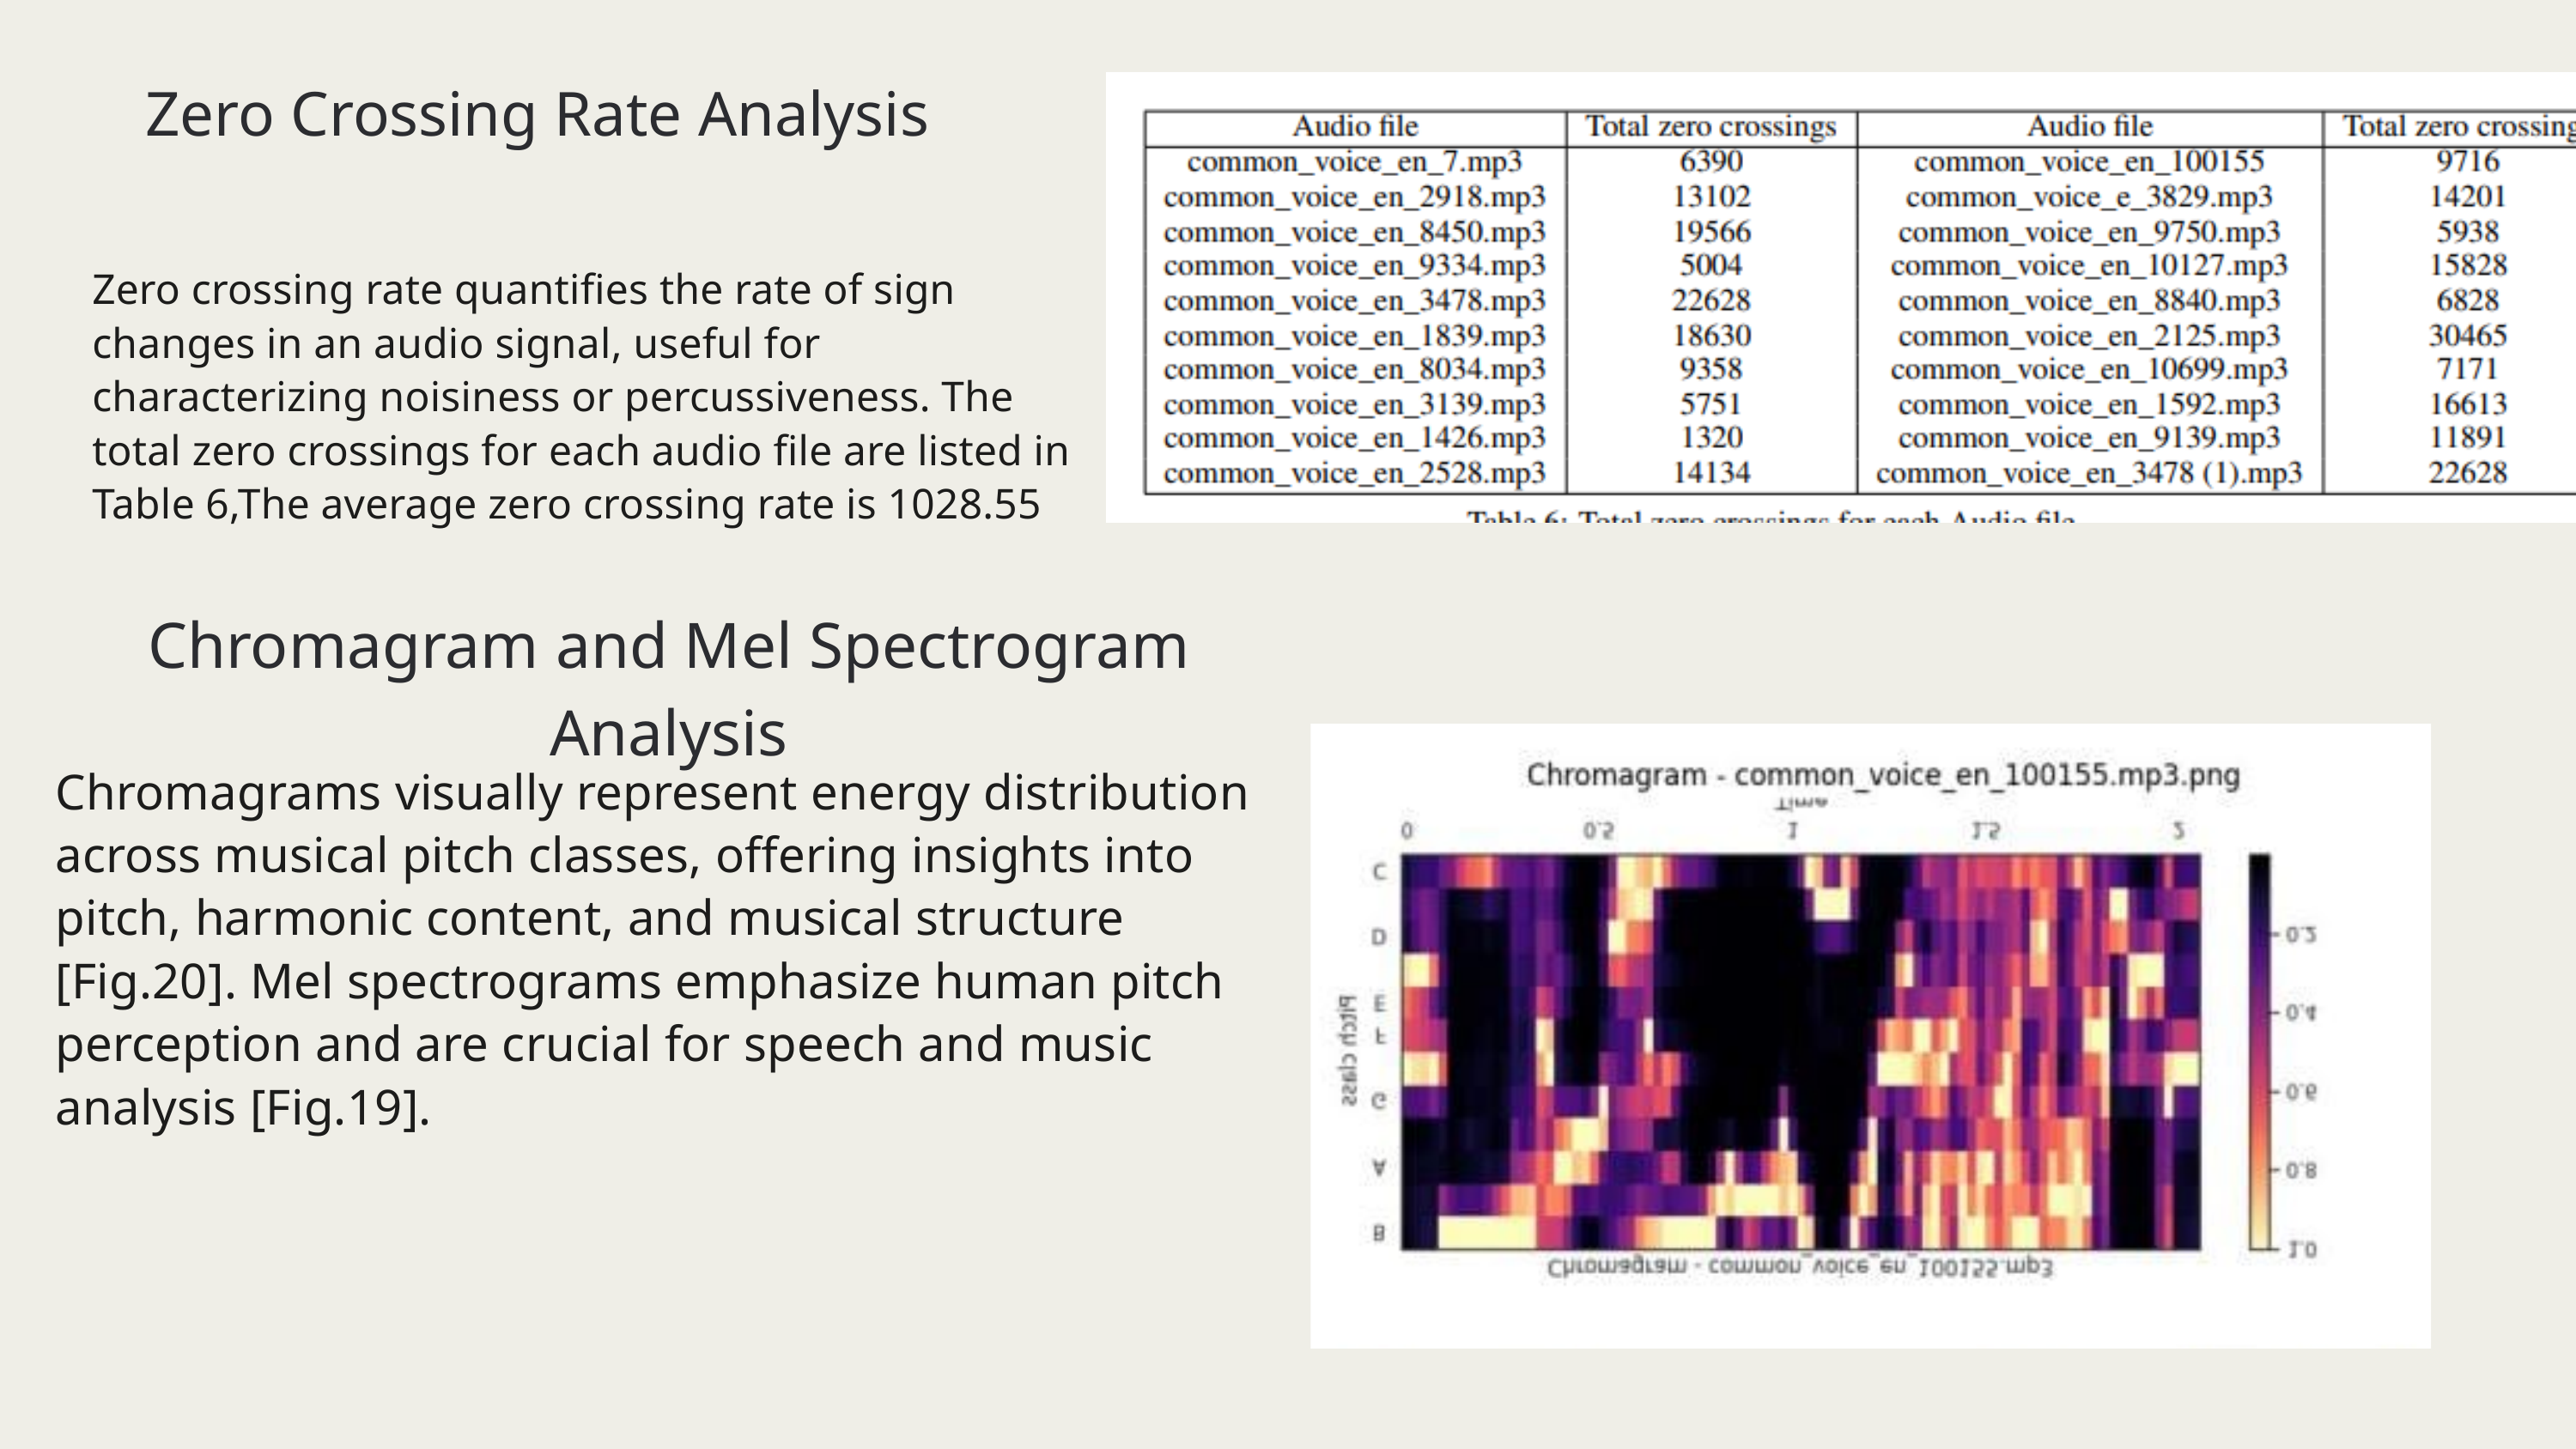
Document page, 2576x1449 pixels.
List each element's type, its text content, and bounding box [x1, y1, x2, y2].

text_box Chromagram and Mel Spectrogram Analysis [27, 593, 1311, 769]
text_box Zero crossing rate quantifies the rate of sign changes in an audio signal, useful for characterizing noisiness or percussiveness. The total zero crossings for each audio file are listed in Table 6,The average zero crossing rate is 1028.55 [92, 258, 1073, 528]
text_box [1106, 72, 2576, 523]
text_box Zero Crossing Rate Analysis [144, 63, 931, 149]
text_box Chromagrams visually represent energy distribution across musical pitch classes, offering insights into pitch, harmonic content, and musical structure [Fig.20]. Mel spectrograms emphasize human pitch perception and are crucial for speech and music analysis [Fig.19]. [55, 769, 1288, 1135]
text_box [1310, 724, 2432, 1349]
